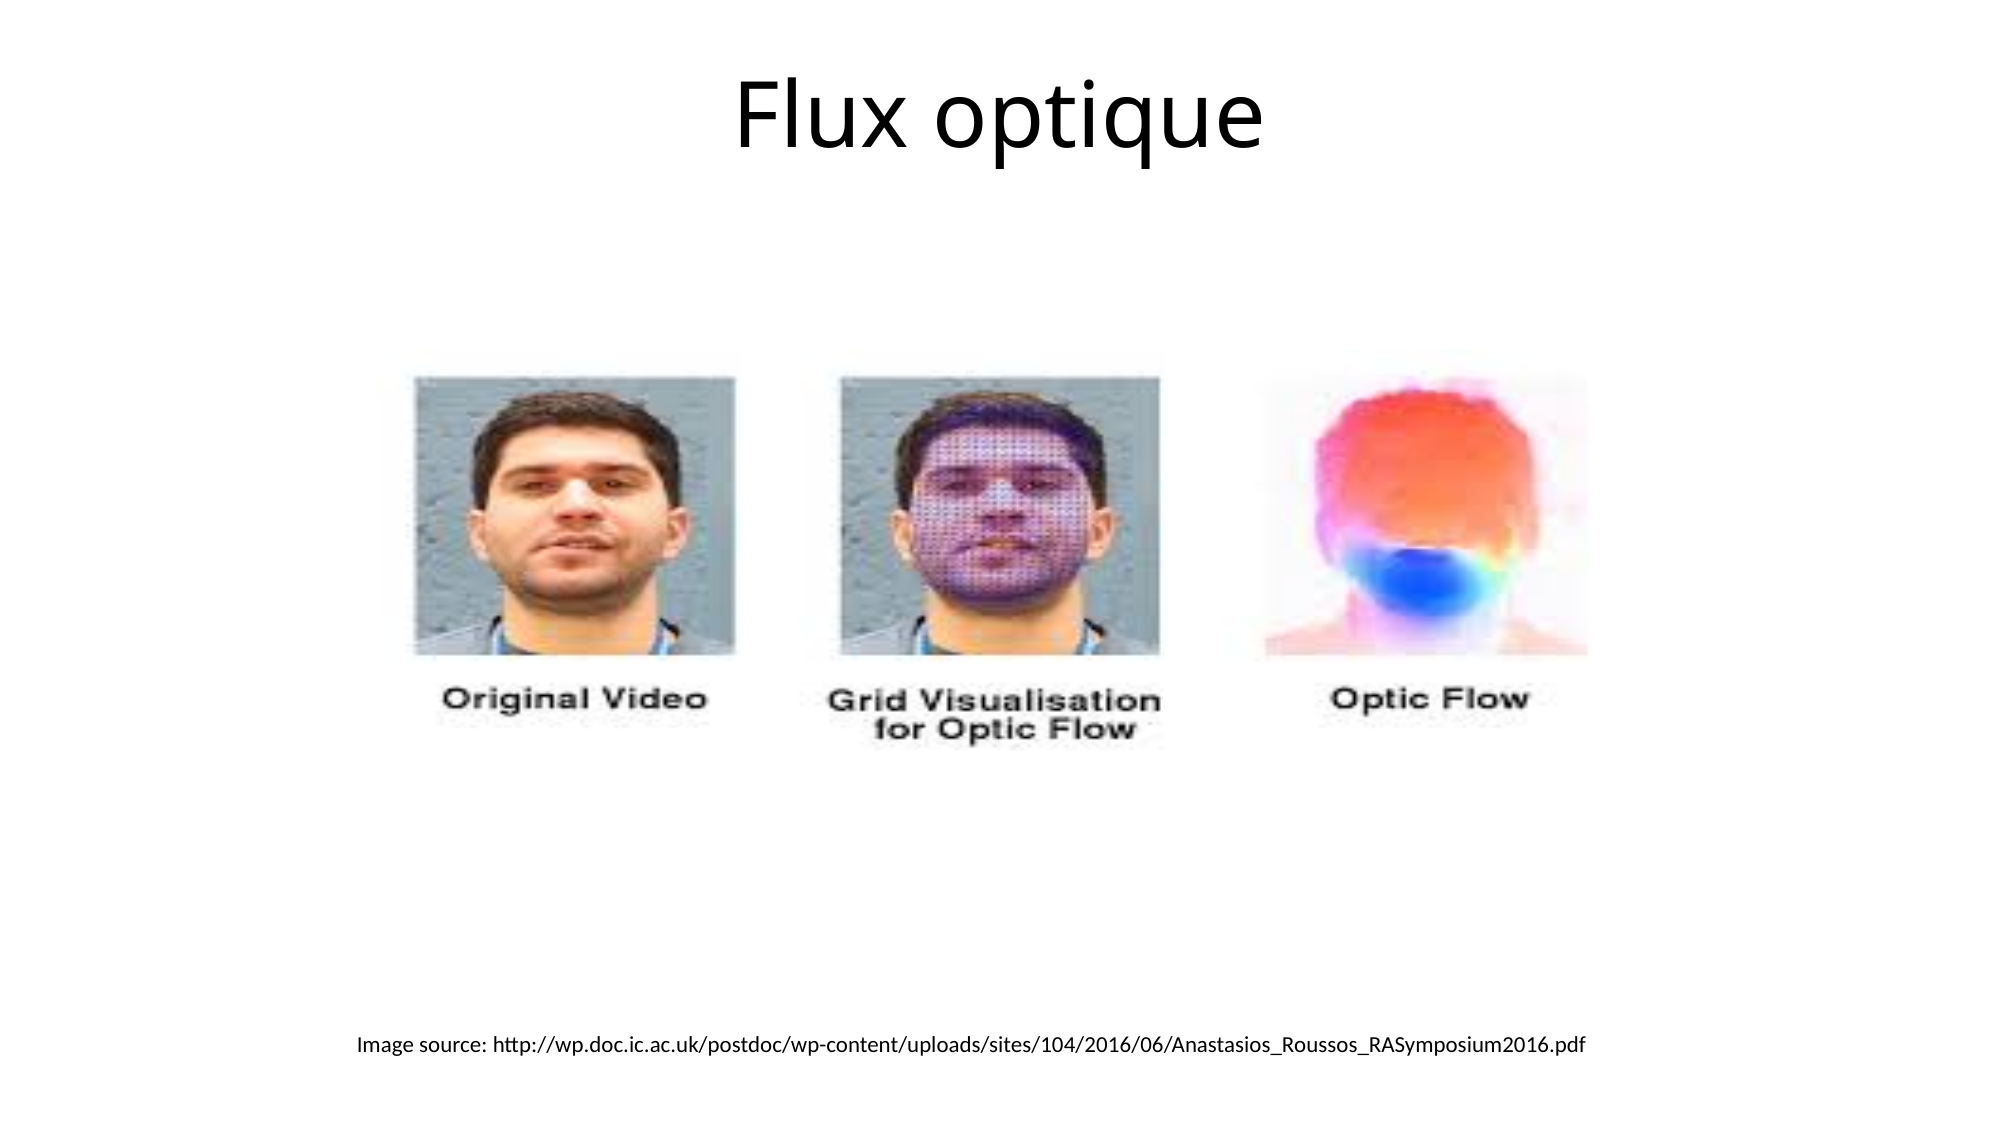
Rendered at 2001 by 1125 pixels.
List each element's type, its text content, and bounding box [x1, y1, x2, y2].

title Flux optique [137, 59, 1863, 176]
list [377, 349, 1623, 776]
text_box Image source: http://wp.doc.ic.ac.uk/postdoc/wp-content/uploads/sites/104/2016/06/Anastasios_Roussos_RASymposium2016.pdf [342, 1022, 1821, 1065]
